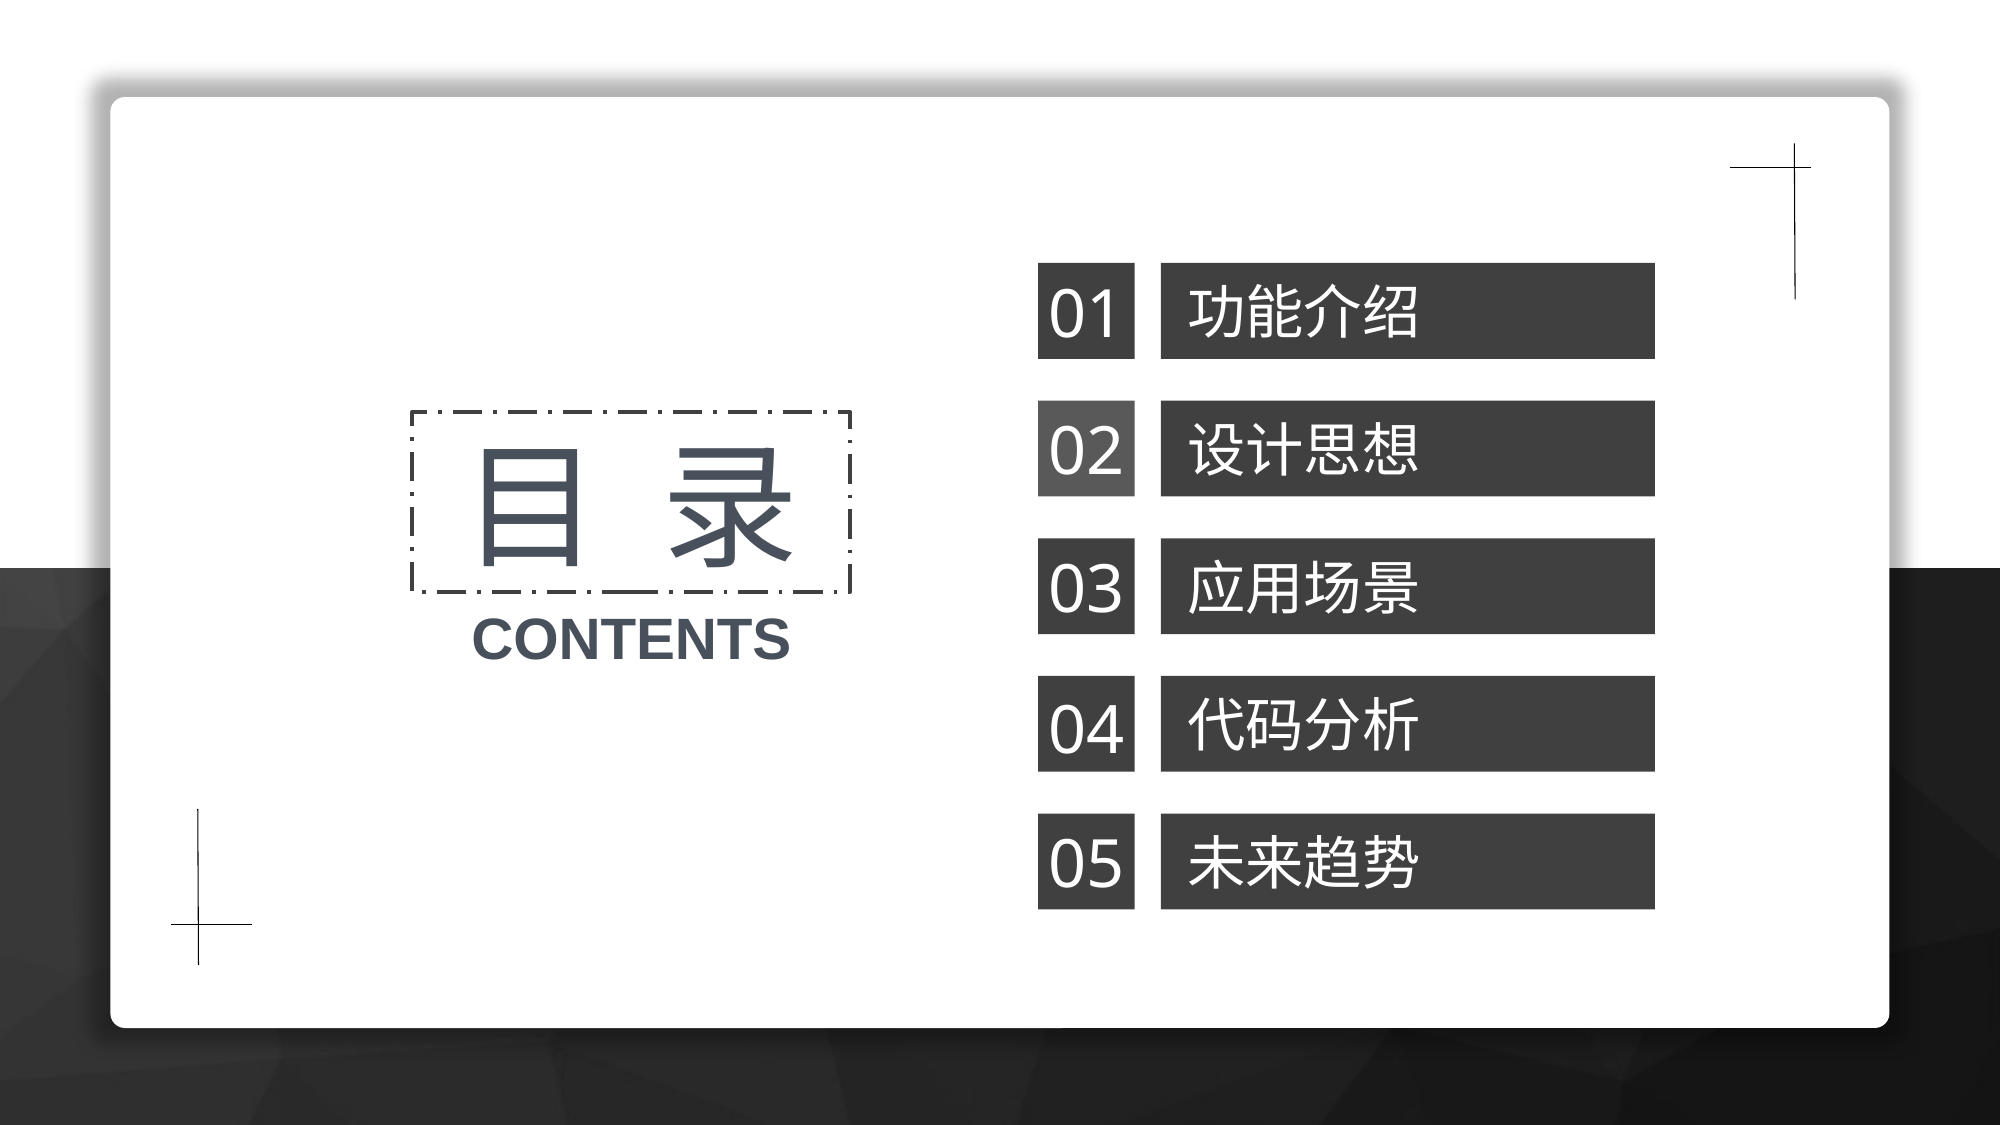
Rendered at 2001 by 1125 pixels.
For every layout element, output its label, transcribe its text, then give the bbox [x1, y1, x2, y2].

text_box 01 [1026, 263, 1146, 358]
text_box 02 [1026, 400, 1146, 496]
text_box [1160, 262, 1656, 360]
text_box [1160, 537, 1656, 568]
text_box 功能介绍 [1172, 268, 1956, 353]
text_box 目 录 [412, 412, 851, 568]
text_box 应用场景 [1172, 543, 1956, 568]
picture [0, 568, 2000, 1125]
text_box [109, 95, 1891, 568]
text_box 03 [1026, 538, 1147, 568]
text_box 设计思想 [1172, 405, 1956, 491]
text_box [1160, 400, 1656, 498]
